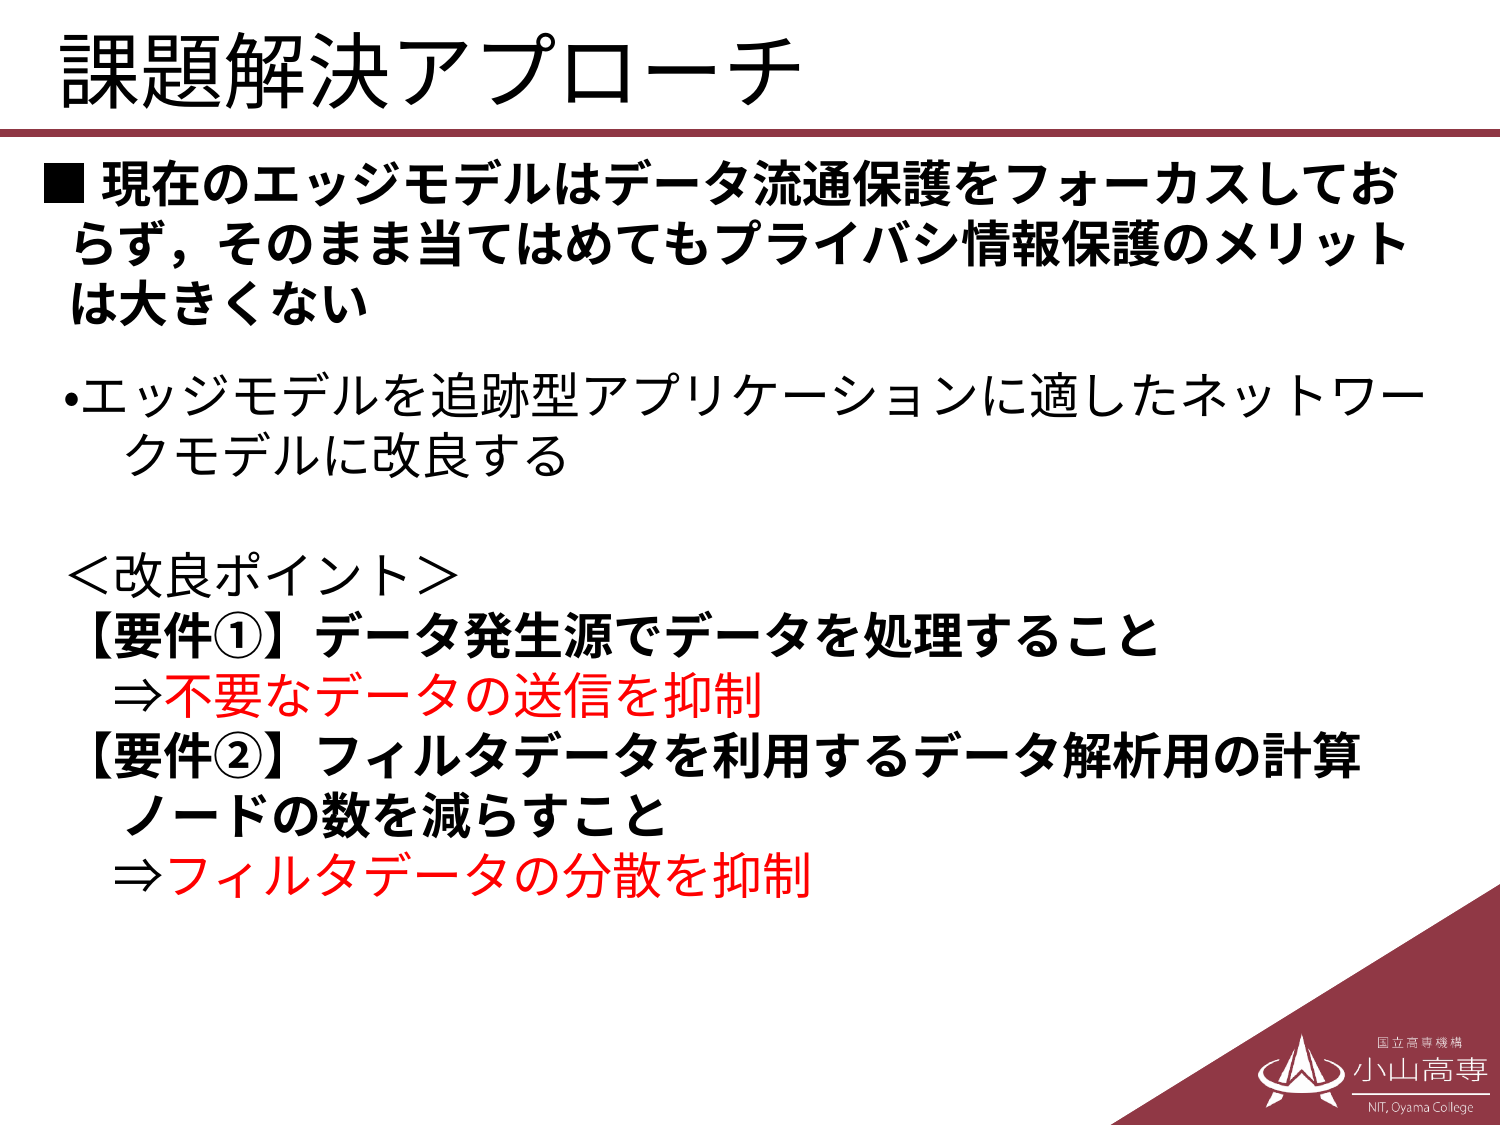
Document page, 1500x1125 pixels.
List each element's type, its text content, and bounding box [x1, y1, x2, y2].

picture [0, 129, 1500, 137]
title 課題解決アプローチ [42, 20, 1294, 130]
picture [1112, 885, 1500, 1125]
text_box ・エッジモデルを追跡型アプリケーションに適したネットワークモデルに改良する ＜改良ポイント＞ 【要件①】データ発生源でデータを処理すること ⇒不要なデータの送信を抑制 【要件②】フィルタデータを利用するデータ解析用の計算ノードの数を減らすこと ⇒フィルタデータの分散を抑制 [48, 357, 1447, 912]
text_box ■現在のエッジモデルはデータ流通保護をフォーカスしておらず，そのまま当てはめてもプライバシ情報保護のメリットは大きくない [25, 144, 1463, 340]
